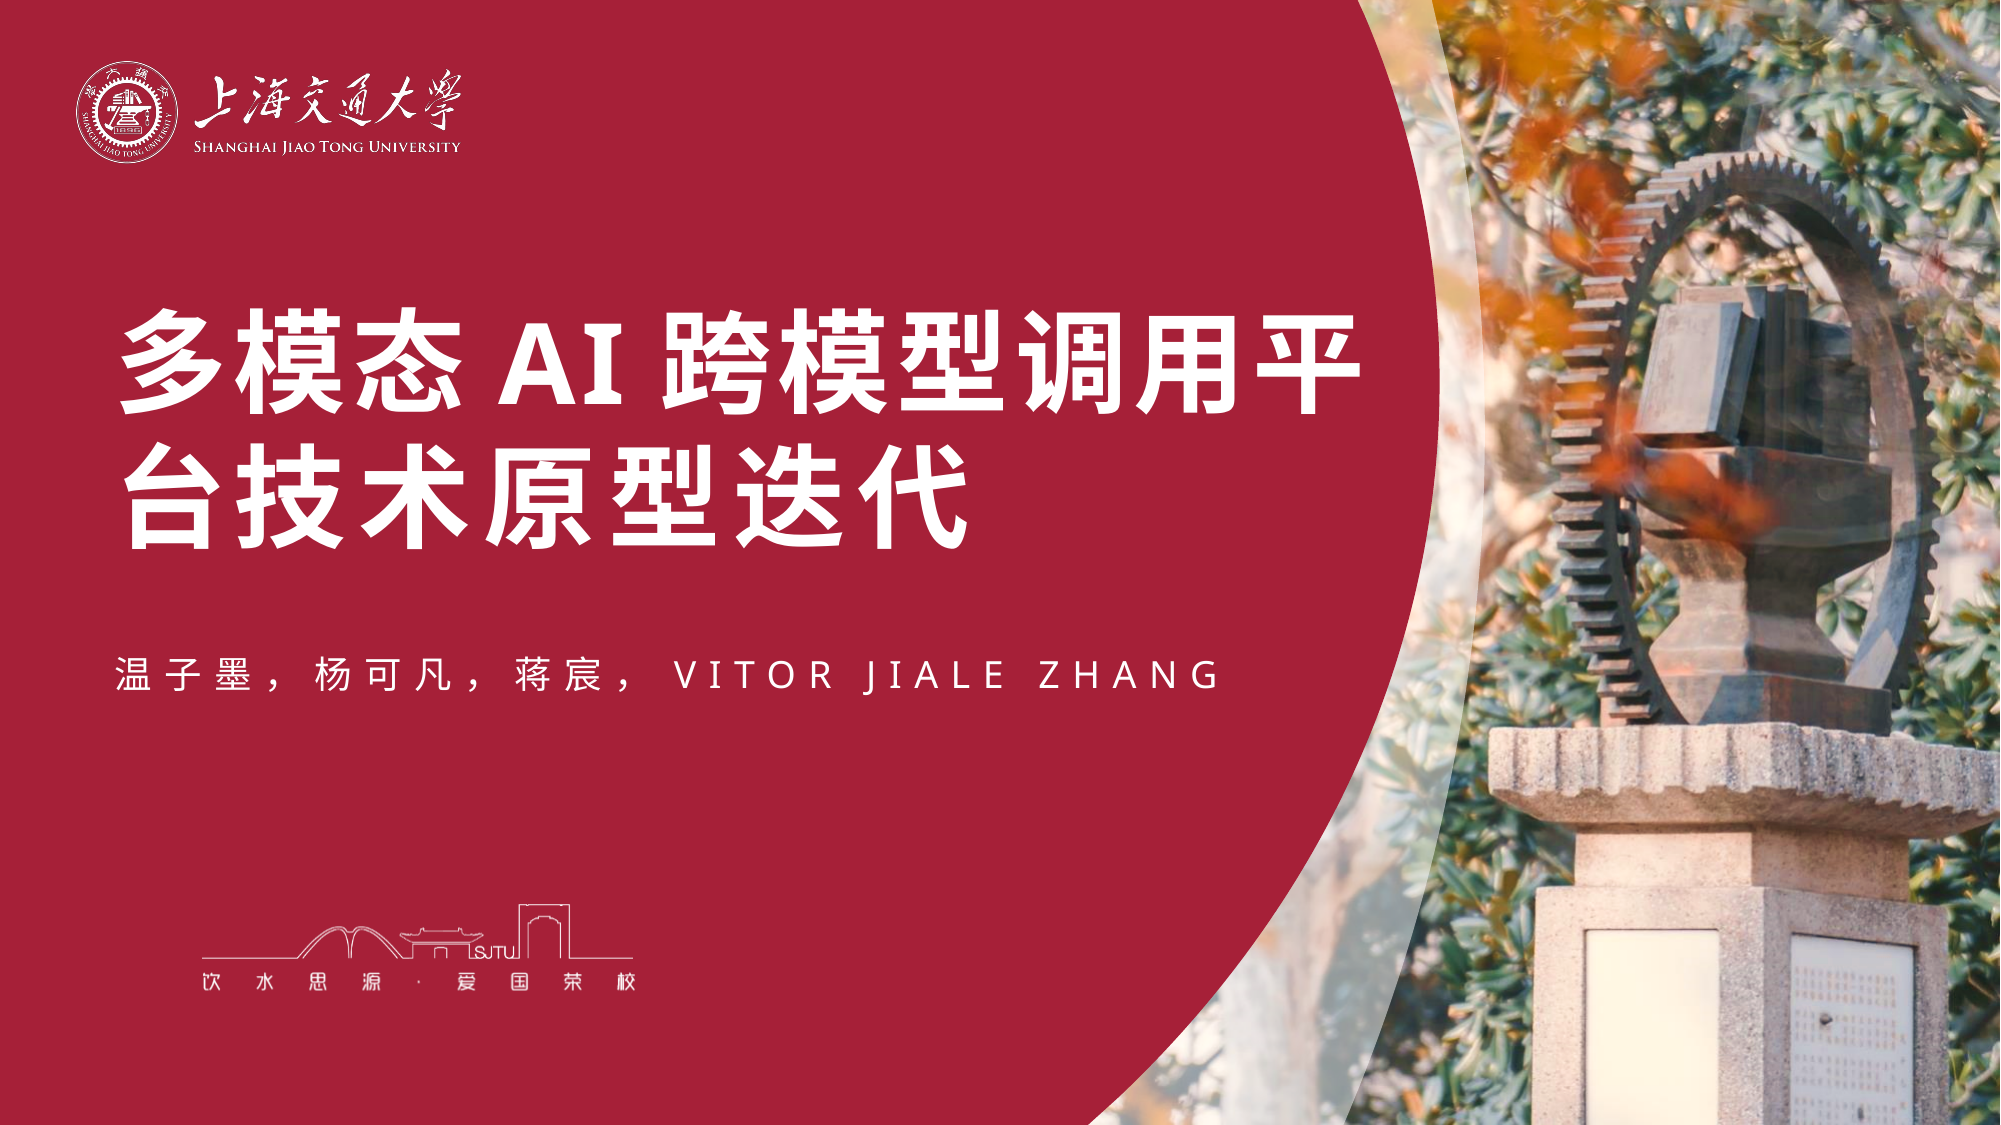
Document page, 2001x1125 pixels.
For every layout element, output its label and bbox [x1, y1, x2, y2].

text_box [187, 883, 663, 1007]
picture [2, 0, 2000, 1125]
